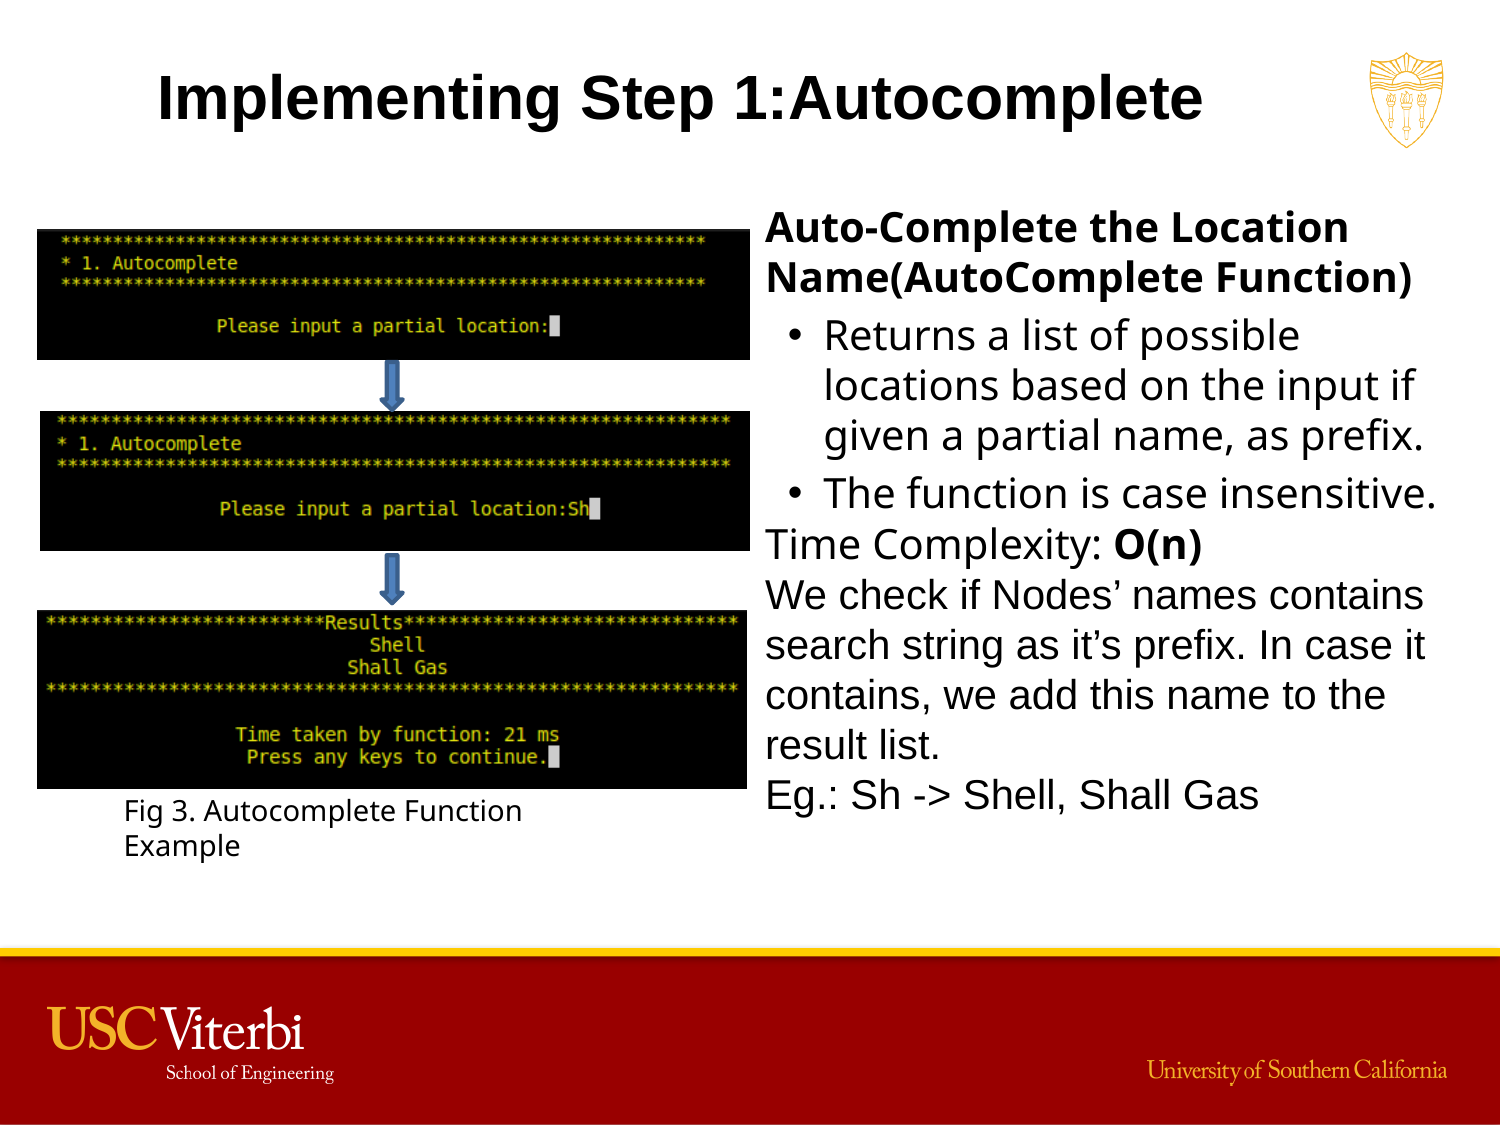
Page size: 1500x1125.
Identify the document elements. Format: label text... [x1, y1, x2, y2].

picture [1345, 39, 1468, 162]
picture [36, 609, 748, 790]
picture [1147, 1059, 1447, 1086]
text_box Fig 3. Autocomplete Function Example [108, 797, 651, 870]
text_box Auto-Complete the Location Name(AutoComplete Function) Returns a list of possible locations based on the input if given a partial name, as prefix. The function is case insensitive. Time Complexity: O(n) We check if Nodes’ names contains search string as it’s prefix. In case it contains, we add this name to the result list. Eg.: Sh -> Shell, Shall Gas [749, 185, 1463, 883]
text_box Implementing Step 1:Autocomplete [142, 41, 1358, 147]
picture [47, 1006, 334, 1084]
picture [36, 228, 751, 360]
picture [39, 410, 751, 552]
text_box [379, 368, 405, 409]
text_box [379, 560, 405, 606]
